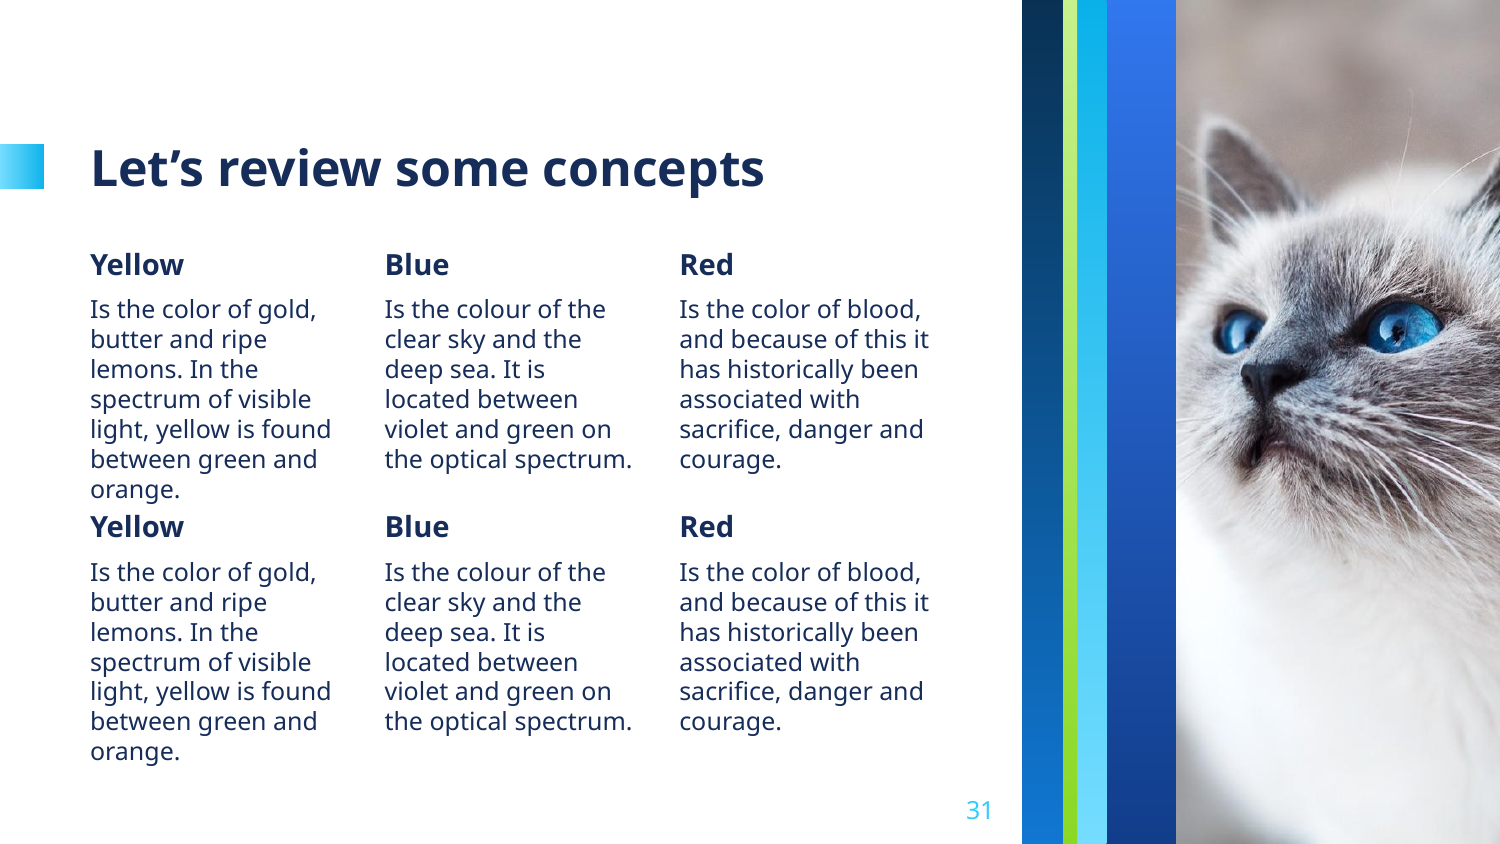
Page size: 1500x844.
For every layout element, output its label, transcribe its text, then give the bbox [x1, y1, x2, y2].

list Blue Is the colour of the clear sky and the deep sea. It is located between violet and green on the optical spectrum. [369, 231, 650, 484]
list Blue Is the colour of the clear sky and the deep sea. It is located between violet and green on the optical spectrum. [369, 493, 650, 746]
title Let’s review some concepts [75, 92, 945, 212]
picture [1175, 0, 1500, 844]
list Yellow Is the color of gold, butter and ripe lemons. In the spectrum of visible light, yellow is found between green and orange. [75, 231, 356, 484]
slide_number 31 [919, 779, 1010, 844]
list Red Is the color of blood, and because of this it has historically been associated with sacrifice, danger and courage. [664, 493, 945, 746]
list Red Is the color of blood, and because of this it has historically been associated with sacrifice, danger and courage. [664, 231, 945, 484]
list Yellow Is the color of gold, butter and ripe lemons. In the spectrum of visible light, yellow is found between green and orange. [75, 493, 356, 746]
